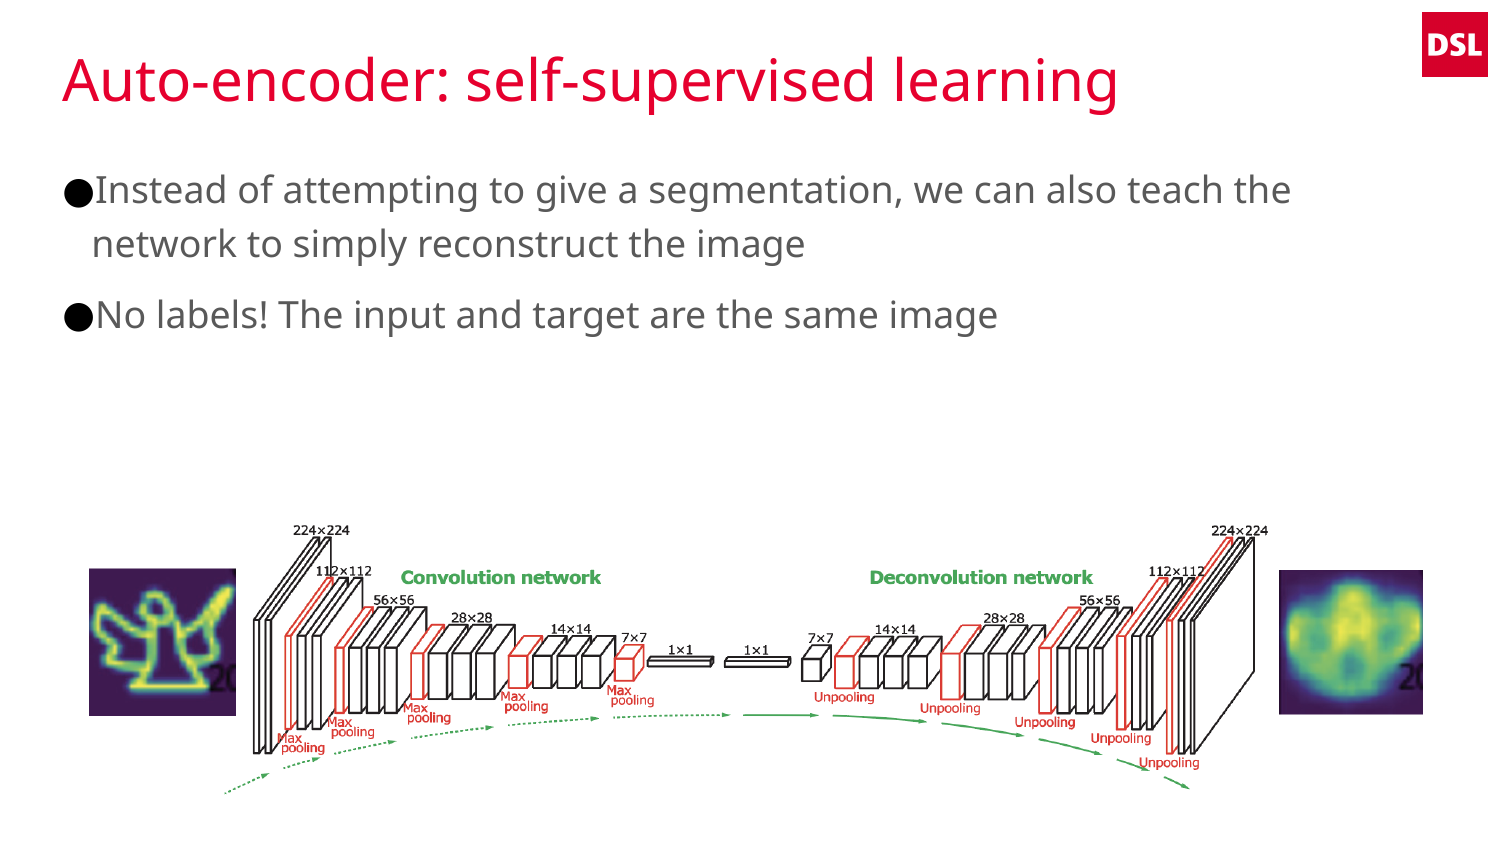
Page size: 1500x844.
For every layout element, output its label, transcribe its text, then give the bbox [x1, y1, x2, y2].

list Instead of attempting to give a segmentation, we can also teach the network to simply reconstruct the image No labels! The input and target are the same image [51, 151, 1449, 468]
title Auto-encoder: self-supervised learning [51, 35, 1449, 130]
picture [1422, 12, 1488, 77]
picture [48, 469, 1452, 822]
